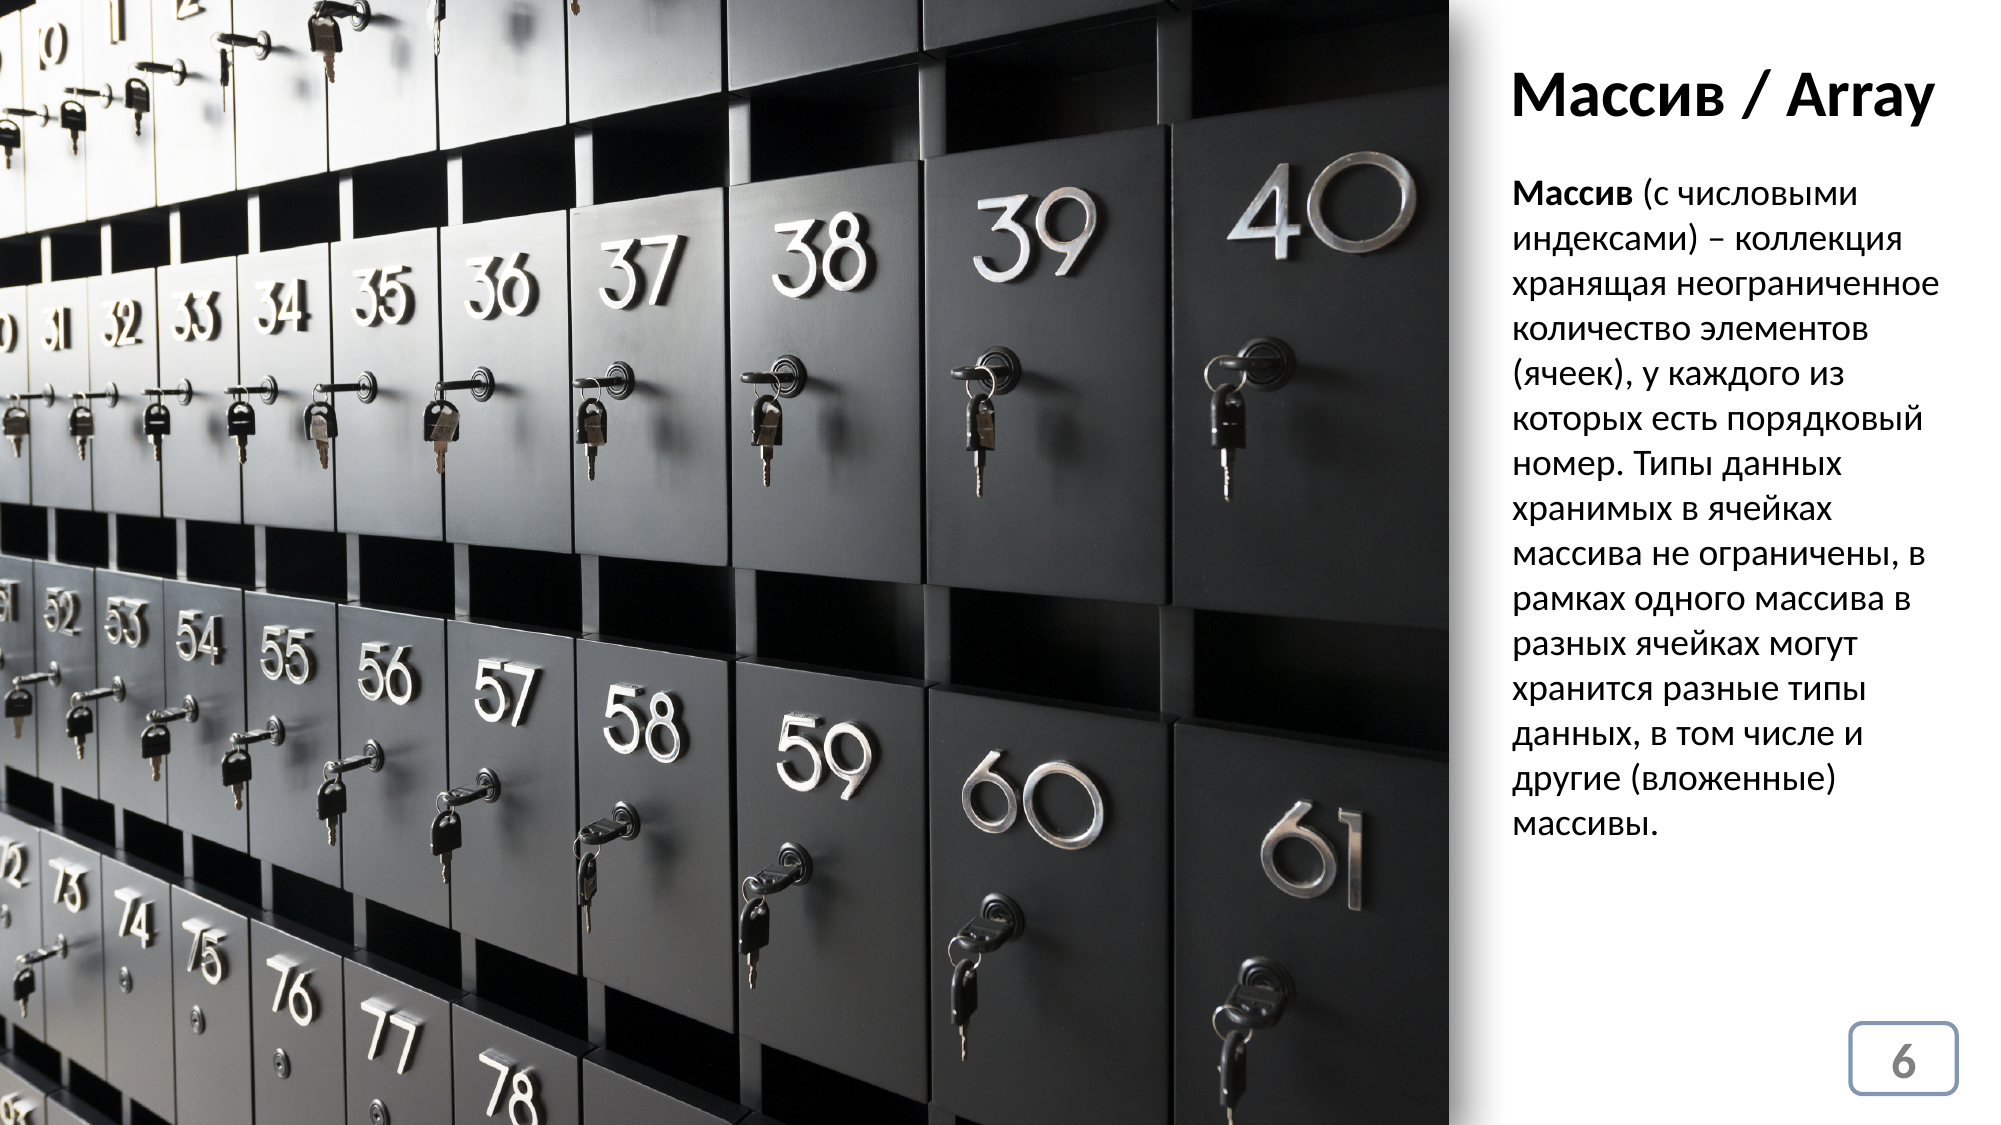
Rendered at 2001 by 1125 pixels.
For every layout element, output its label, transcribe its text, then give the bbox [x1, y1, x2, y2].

text_box Массив / Array [1495, 42, 1951, 138]
text_box Массив (с числовыми индексами) – коллекция хранящая неограниченное количество элементов (ячеек), у каждого из которых есть порядковый номер. Типы данных хранимых в ячейках массива не ограничены, в рамках одного массива в разных ячейках могут хранится разные типы данных, в том числе и другие (вложенные) массивы. [1497, 160, 1957, 851]
picture [0, 0, 1449, 1125]
text_box 6 [1849, 1022, 1958, 1096]
